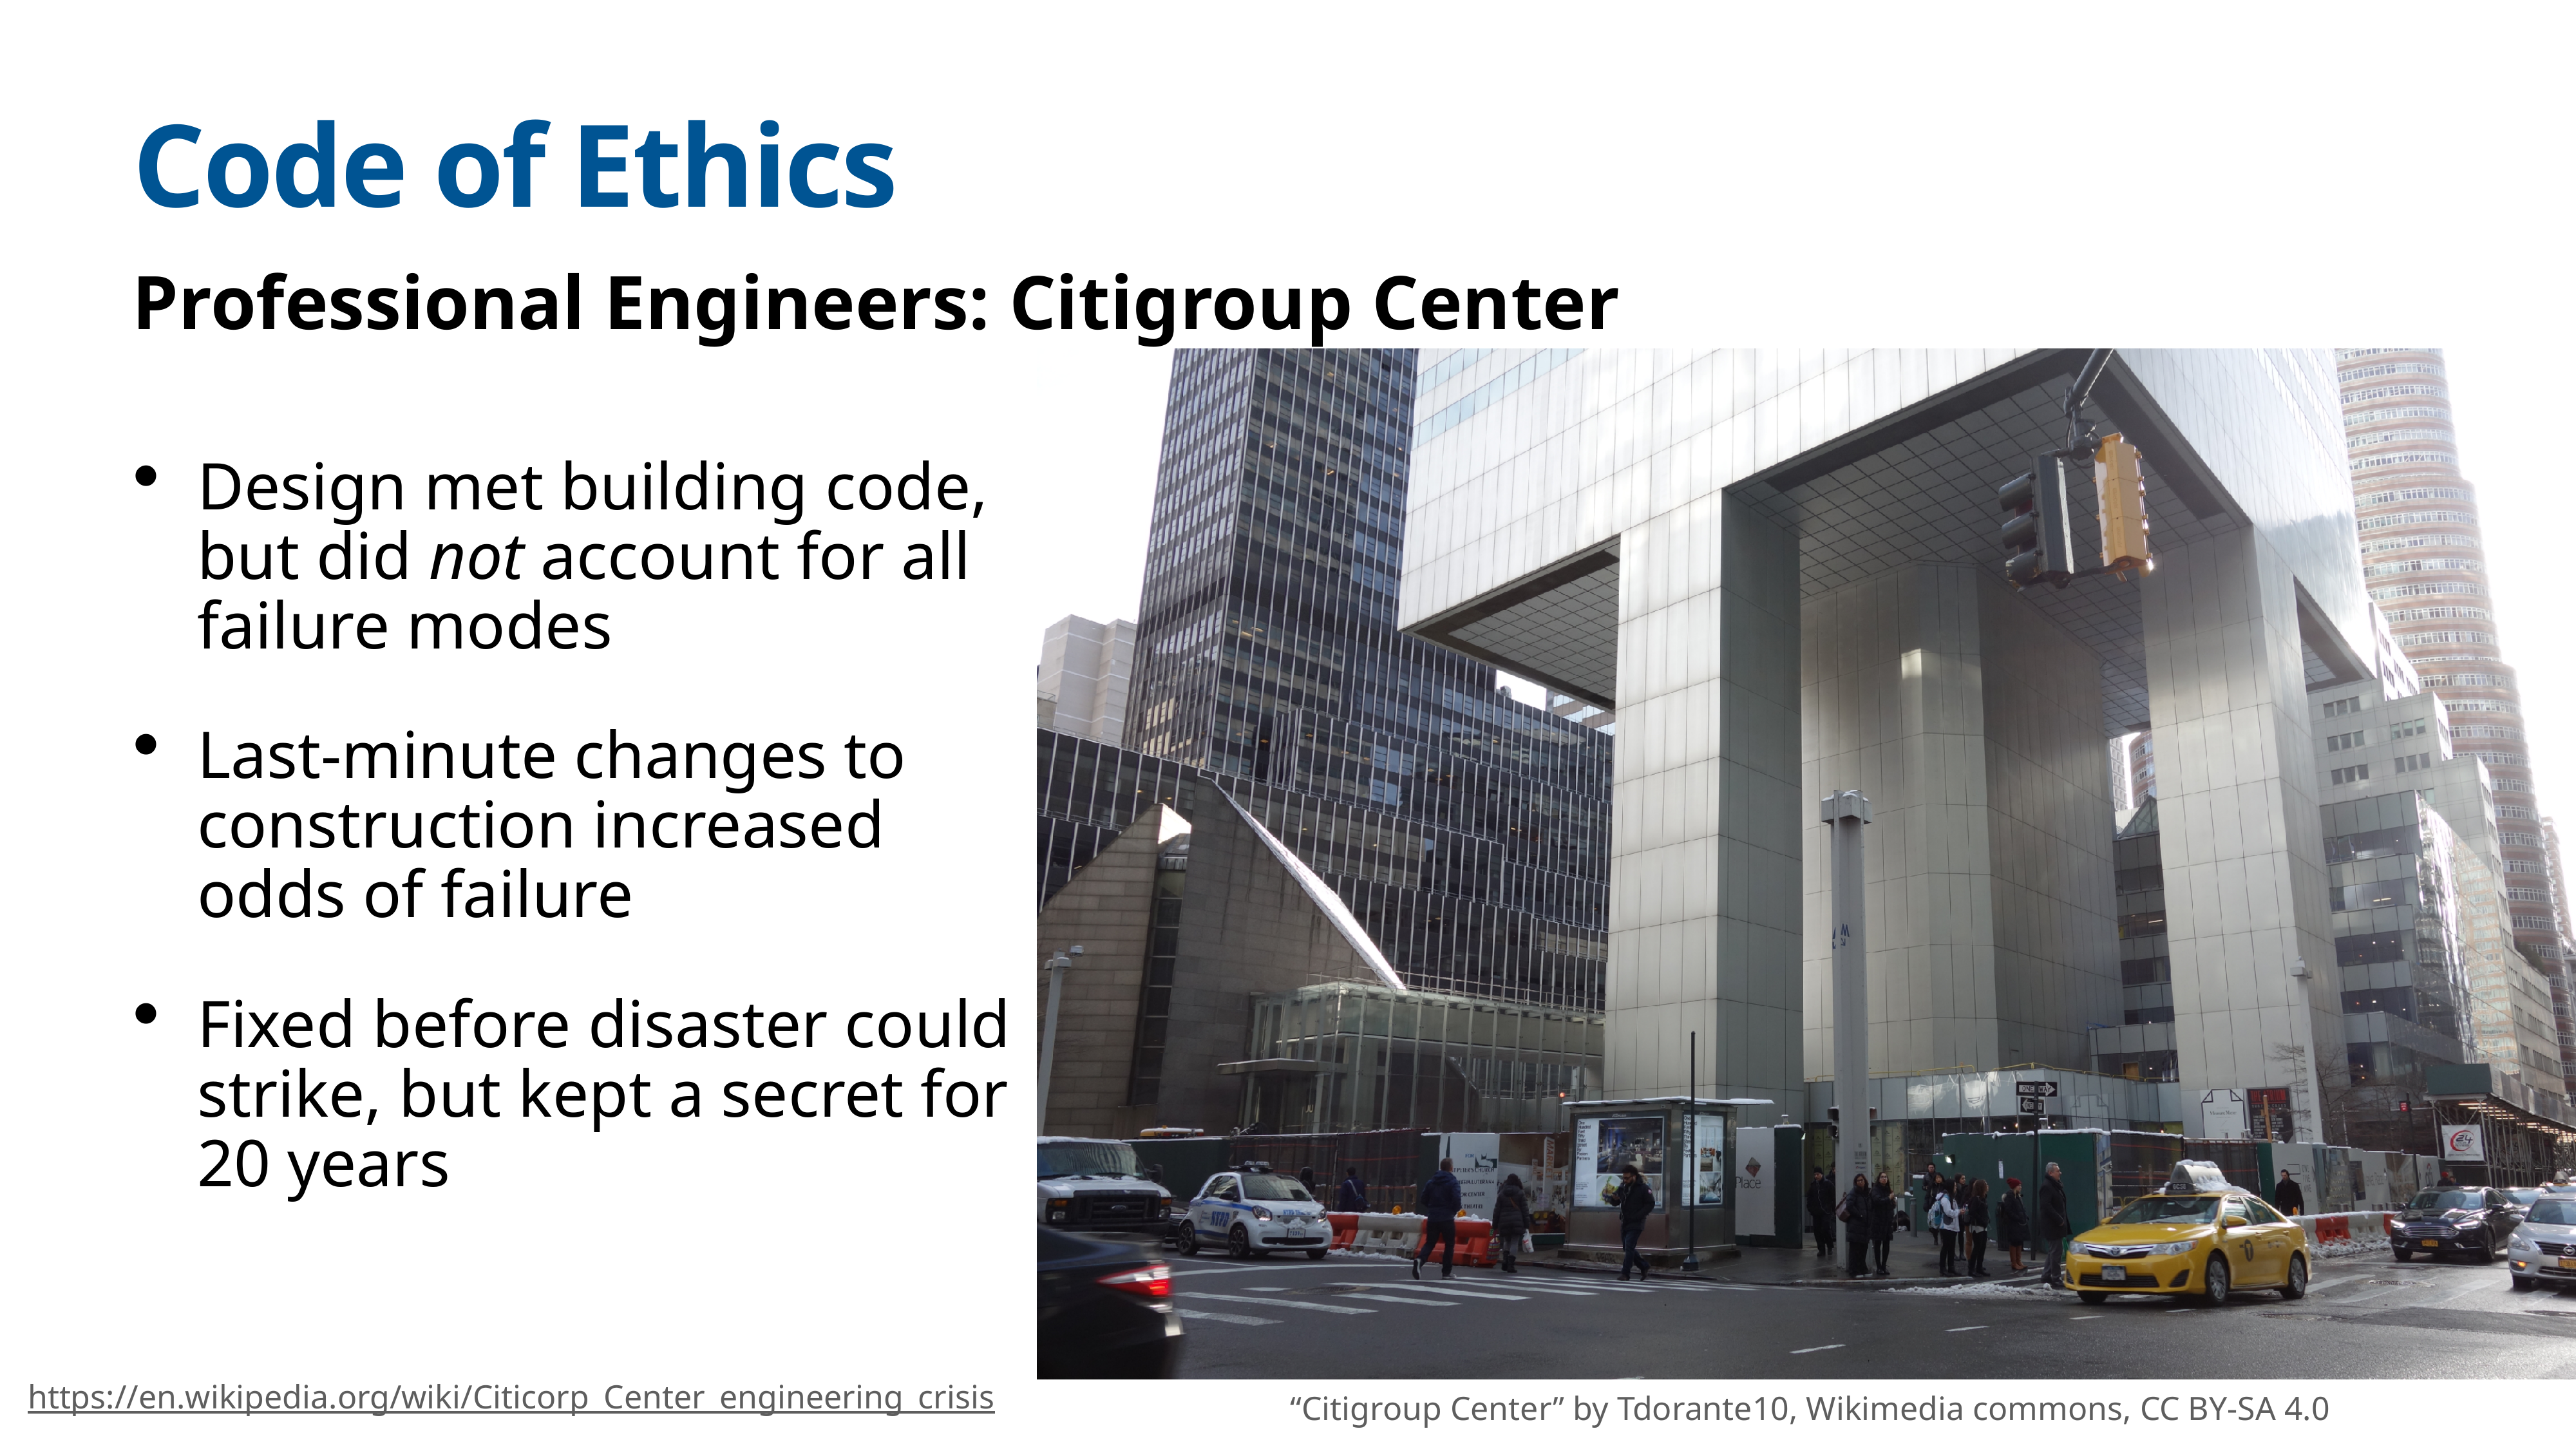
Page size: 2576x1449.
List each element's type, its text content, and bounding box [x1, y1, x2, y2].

title Code of Ethics [127, 113, 2449, 250]
list Professional Engineers: Citigroup Center [127, 250, 2449, 350]
list Design met building code, but did not account for all failure modes Last-minute changes to construction increased odds of failure Fixed before disaster could strike, but kept a secret for 20 years [127, 448, 1037, 1321]
text_box “Citigroup Center” by Tdorante10, Wikimedia commons, CC BY-SA 4.0 [1284, 1383, 2336, 1432]
text_box https://en.wikipedia.org/wiki/Citicorp_Center_engineering_crisis [0, 1371, 1162, 1425]
picture [1037, 348, 2576, 1379]
